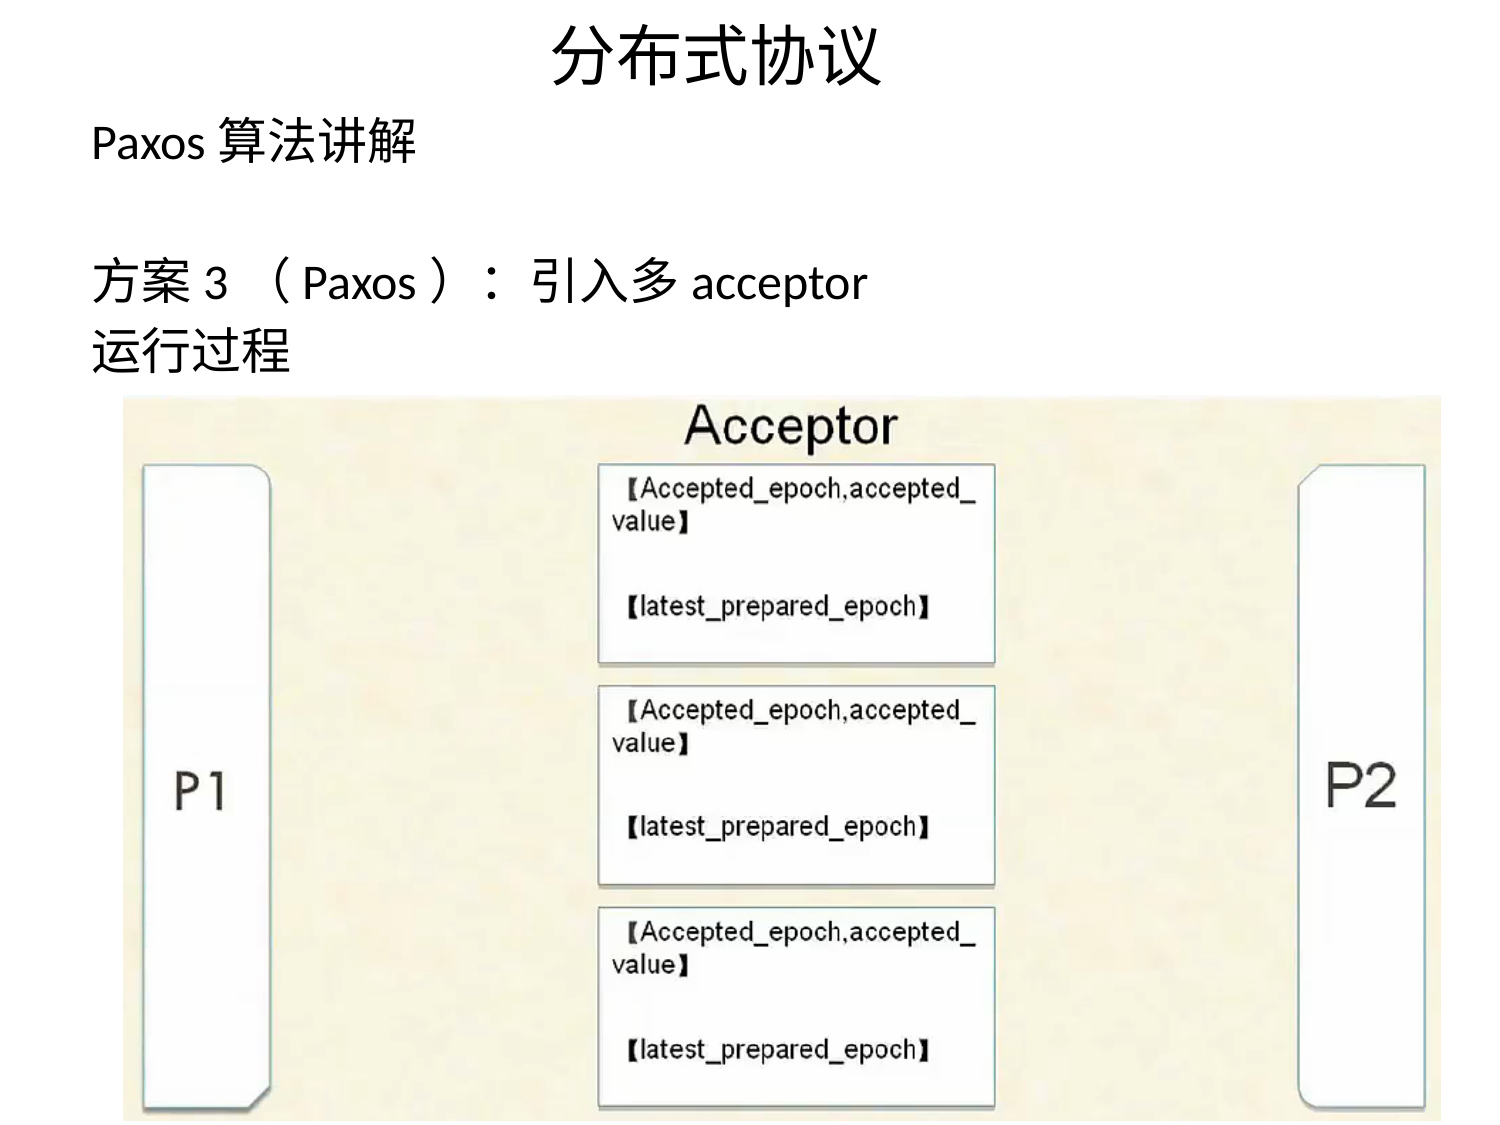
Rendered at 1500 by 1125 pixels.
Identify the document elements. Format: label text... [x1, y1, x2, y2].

picture [123, 395, 1441, 1122]
title 分布式协议 [41, 0, 1392, 148]
list Paxos算法讲解 方案3（Paxos）：引入多acceptor 运行过程 [76, 101, 1447, 1047]
